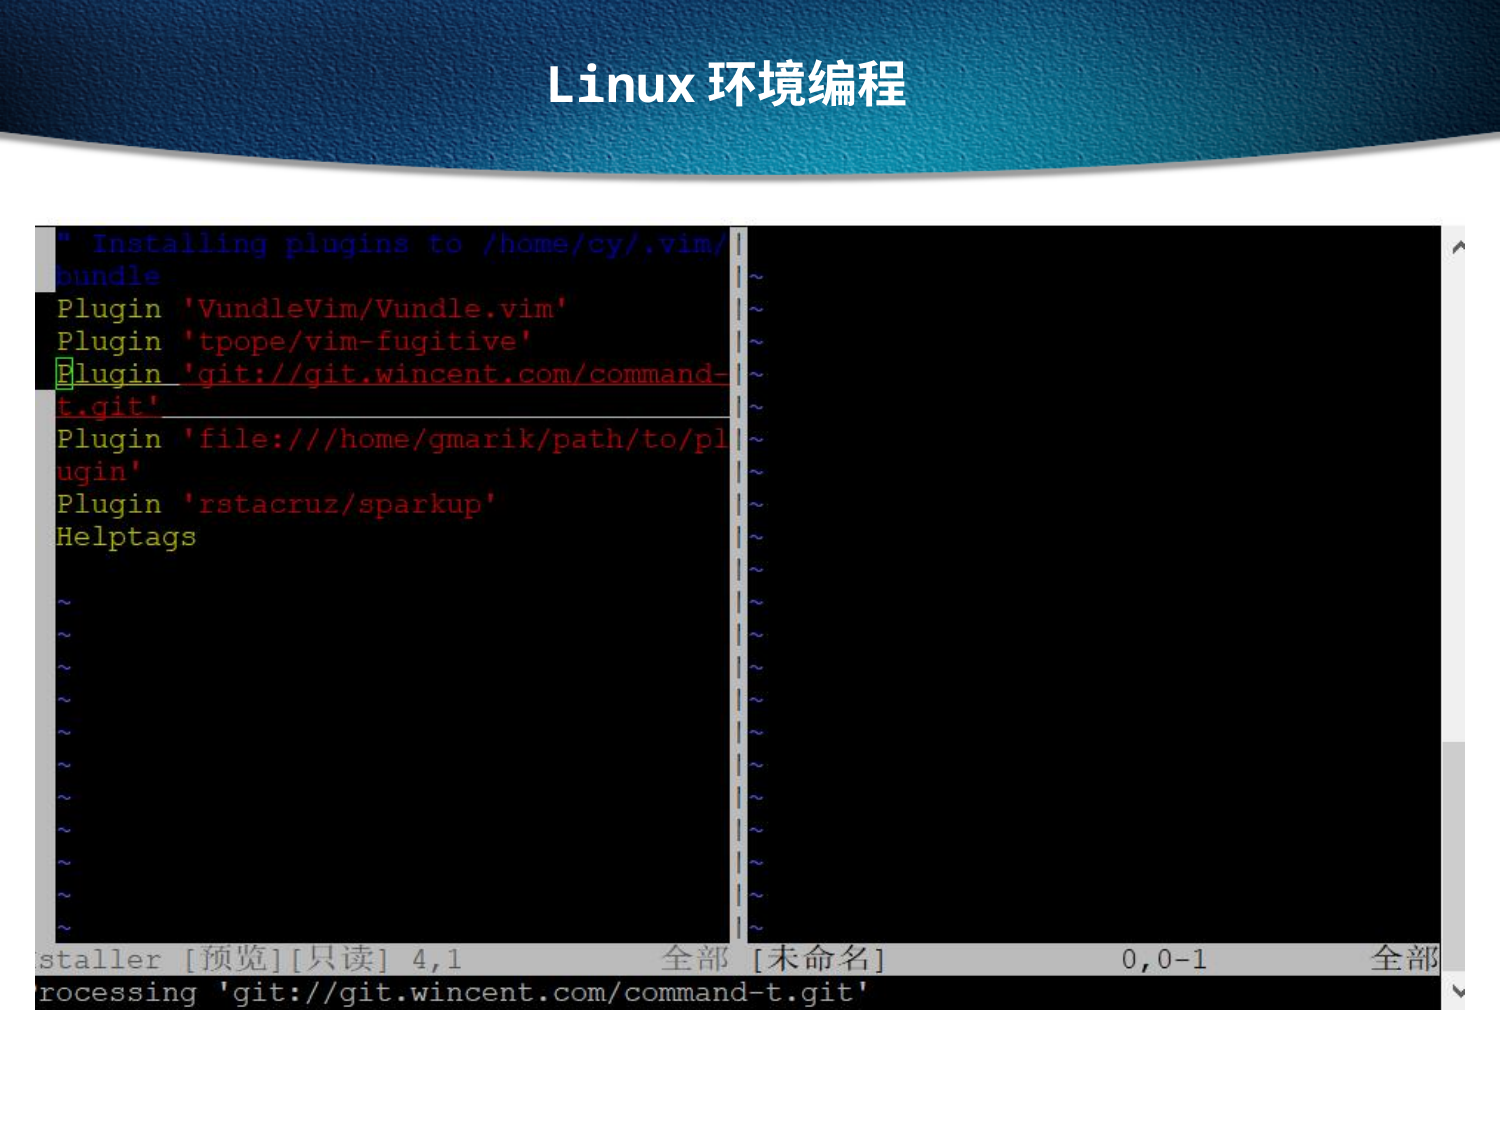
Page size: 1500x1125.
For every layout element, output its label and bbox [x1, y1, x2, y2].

title [0, 0, 1500, 218]
picture [35, 217, 1465, 1010]
